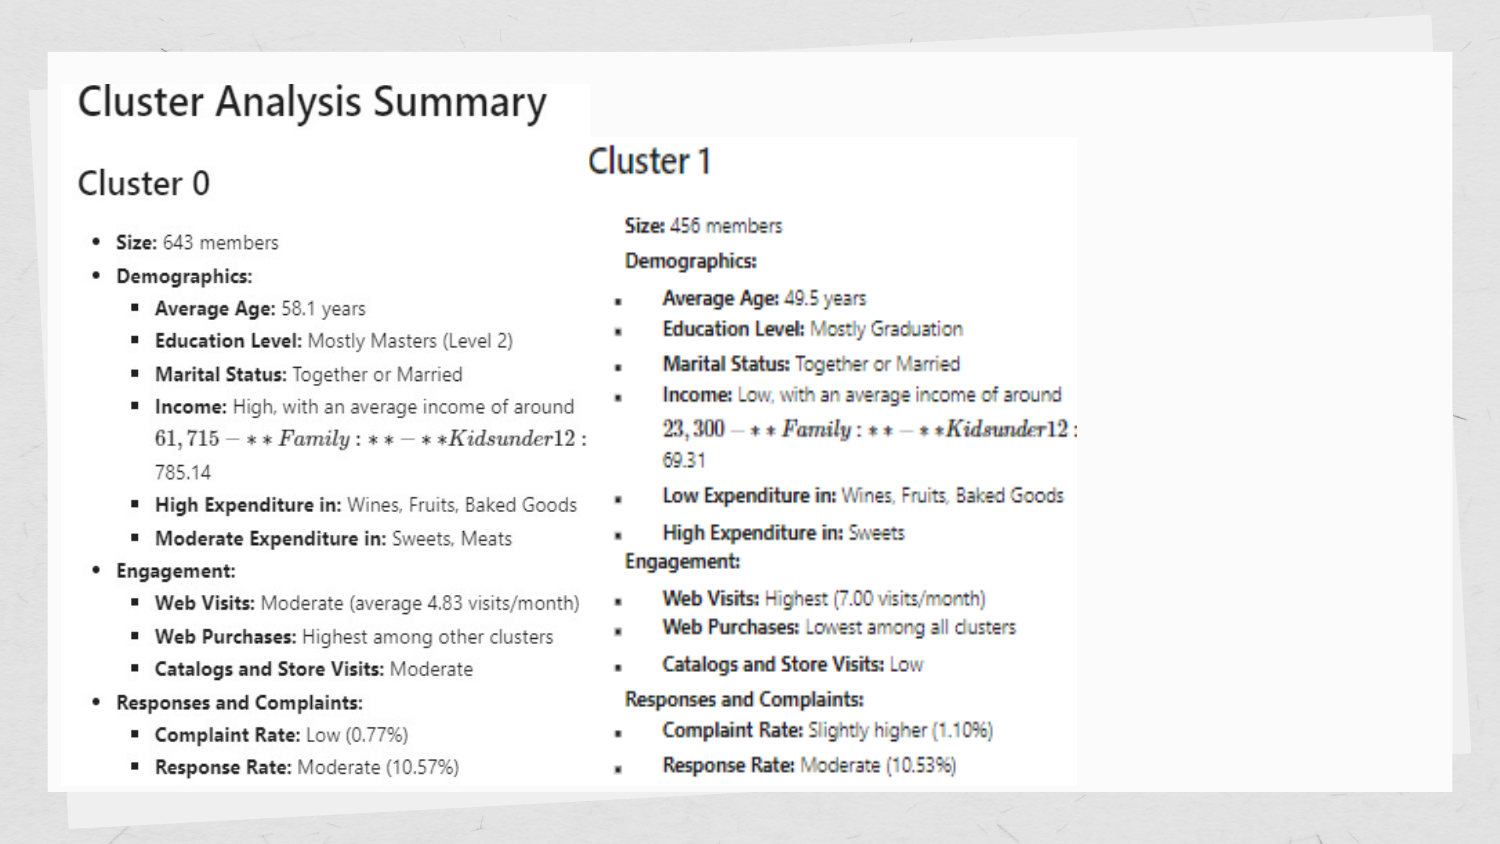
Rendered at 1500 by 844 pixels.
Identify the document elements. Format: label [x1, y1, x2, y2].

picture [61, 84, 1077, 786]
